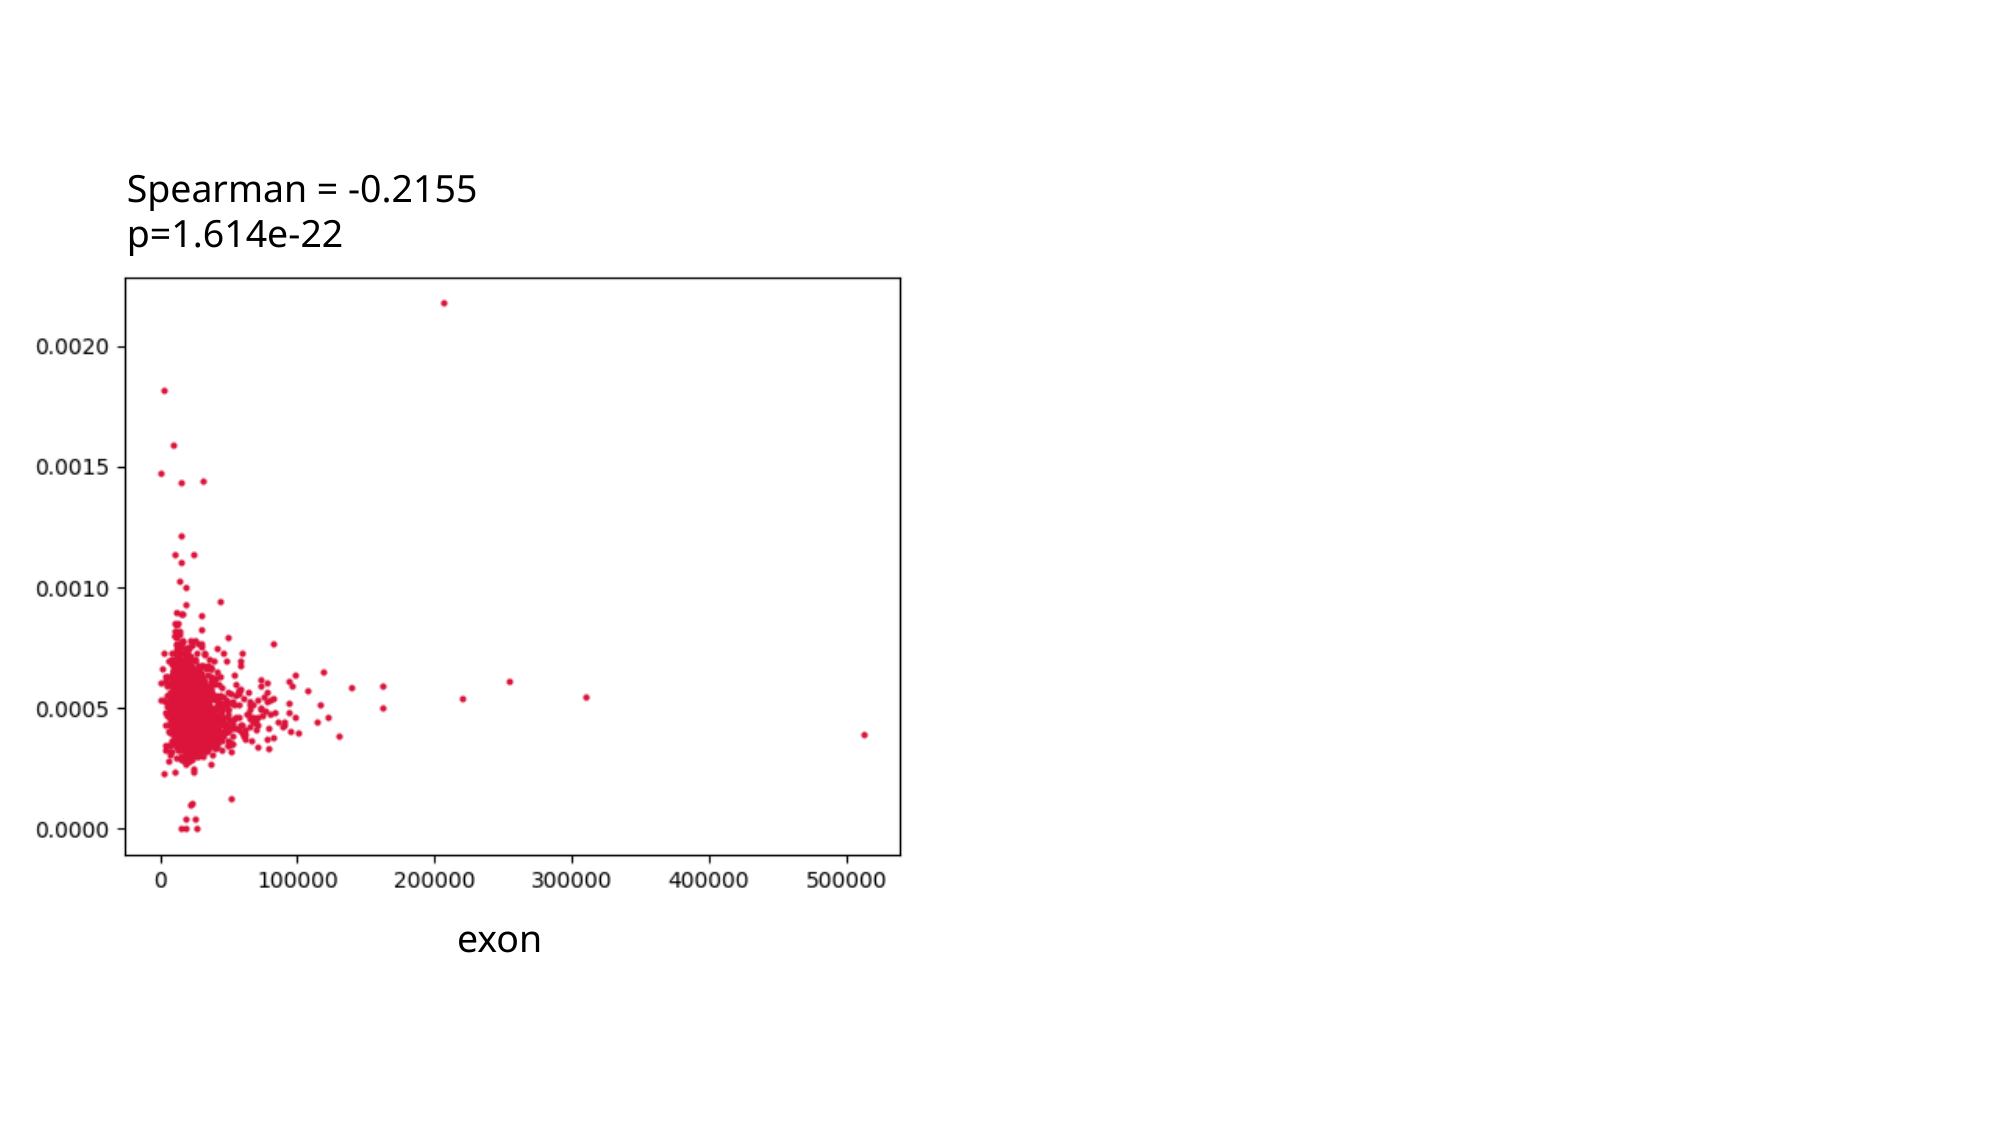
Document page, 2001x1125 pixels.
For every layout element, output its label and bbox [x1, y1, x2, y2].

text_box [0, 157, 1000, 968]
